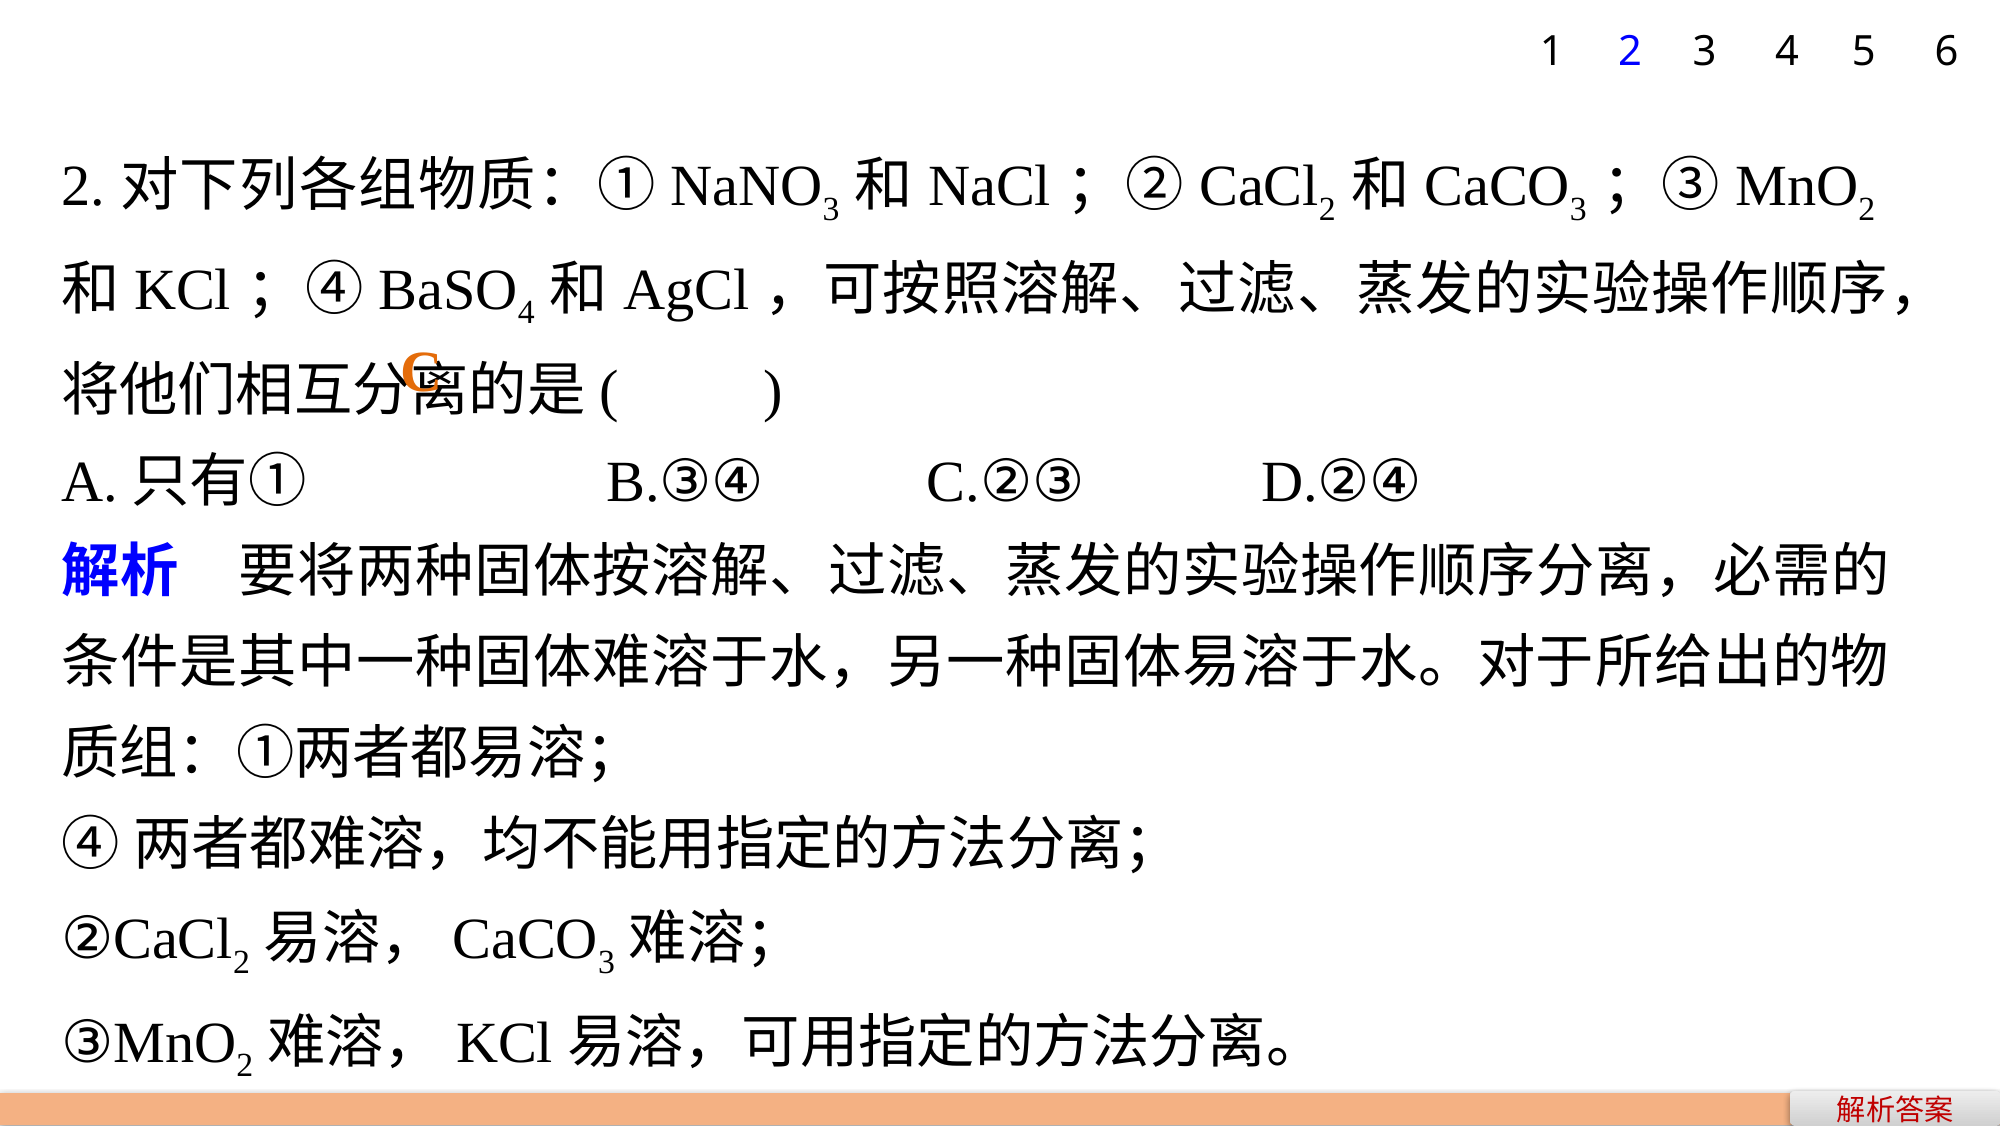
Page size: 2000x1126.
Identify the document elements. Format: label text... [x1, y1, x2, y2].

text_box 2.对下列各组物质：①NaNO3和NaCl；②CaCl2和CaCO3；③MnO2和KCl；④BaSO4和AgCl，可按照溶解、过滤、蒸发的实验操作顺序，将他们相互分离的是( ) A.只有① B.③④ C.②③ D.②④ 解析 要将两种固体按溶解、过滤、蒸发的实验操作顺序分离，必需的条件是其中一种固体难溶于水，另一种固体易溶于水。对于所给出的物质组：①两者都易溶； ④两者都难溶，均不能用指定的方法分离； ②CaCl2易溶，CaCO3难溶； ③MnO2难溶，KCl易溶，可用指定的方法分离。 [41, 113, 1910, 1091]
text_box 5 [1830, 1, 1896, 97]
text_box 3 [1679, 1, 1737, 97]
text_box 4 [1753, 1, 1819, 97]
text_box C [386, 290, 458, 411]
text_box 解析答案 [1788, 1089, 2000, 1126]
text_box 1 [1518, 1, 1584, 97]
text_box [0, 1092, 1787, 1126]
text_box 2 [1600, 1, 1663, 97]
text_box 6 [1913, 1, 1979, 97]
